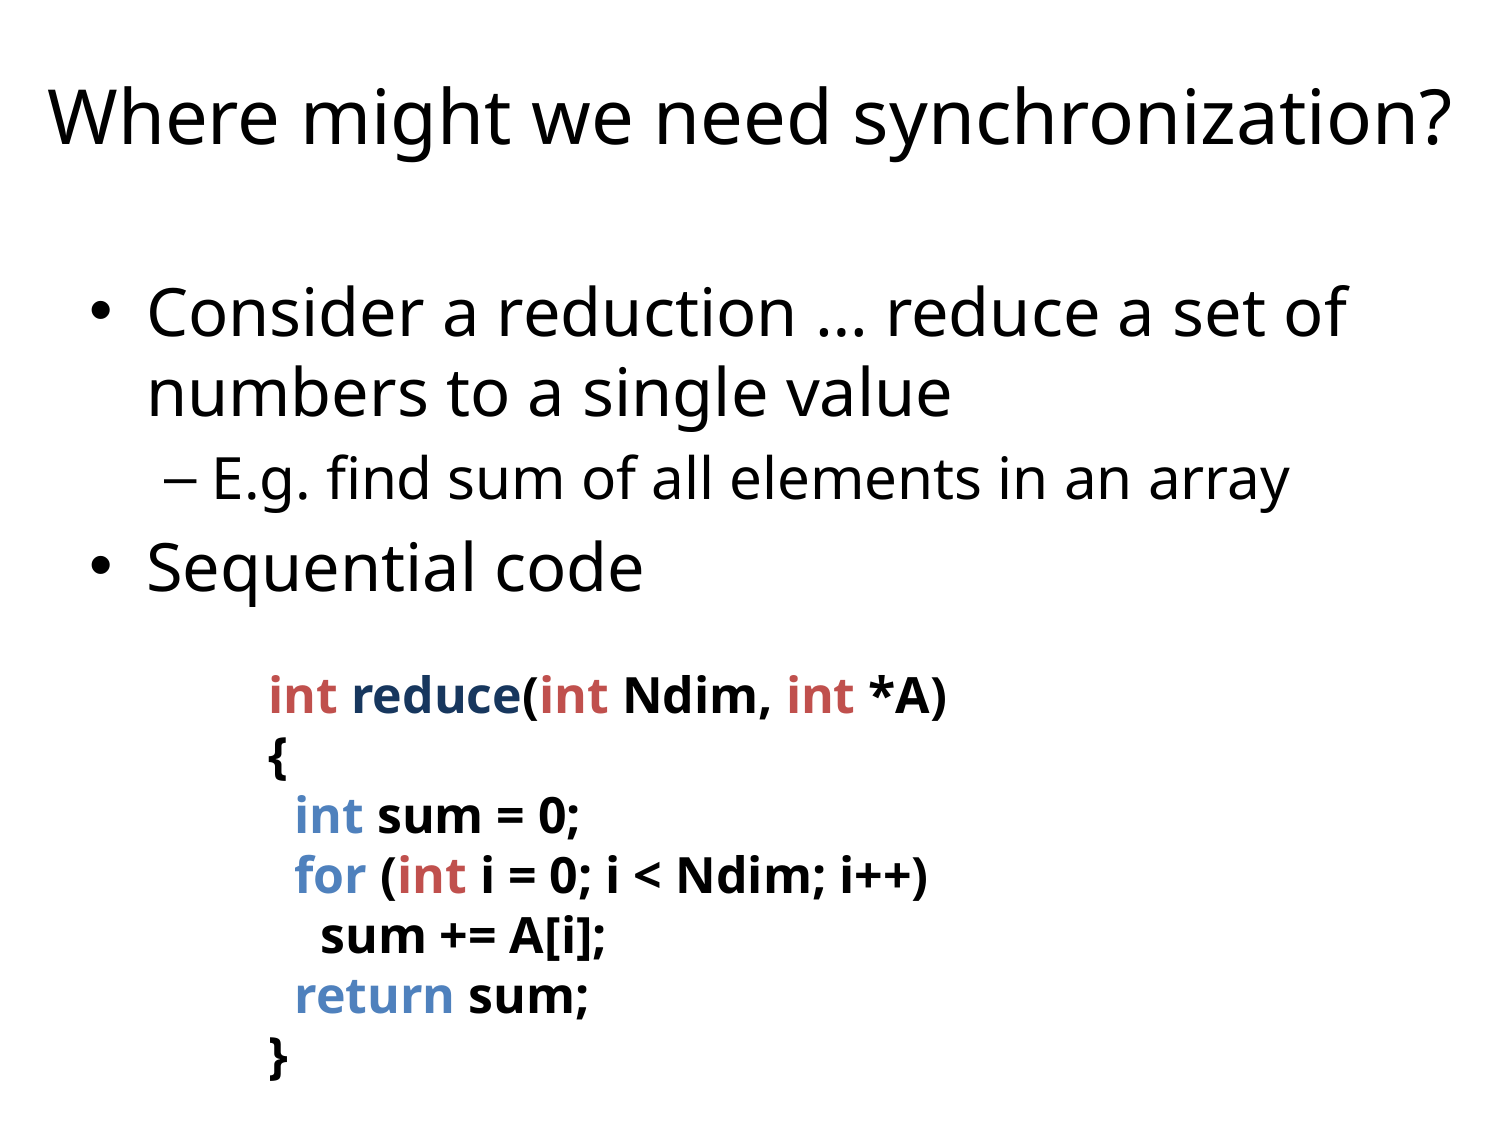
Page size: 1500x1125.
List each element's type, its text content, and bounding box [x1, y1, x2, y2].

text_box Consider a reduction … reduce a set of numbers to a single value E.g. find sum of all elements in an array Sequential code [74, 262, 1425, 634]
text_box int reduce(int Ndim, int *A) { int sum = 0; for (int i = 0; i < Ndim; i++) sum += A[i]; return sum; } [253, 656, 1258, 1091]
text_box Where might we need synchronization? [17, 20, 1483, 208]
